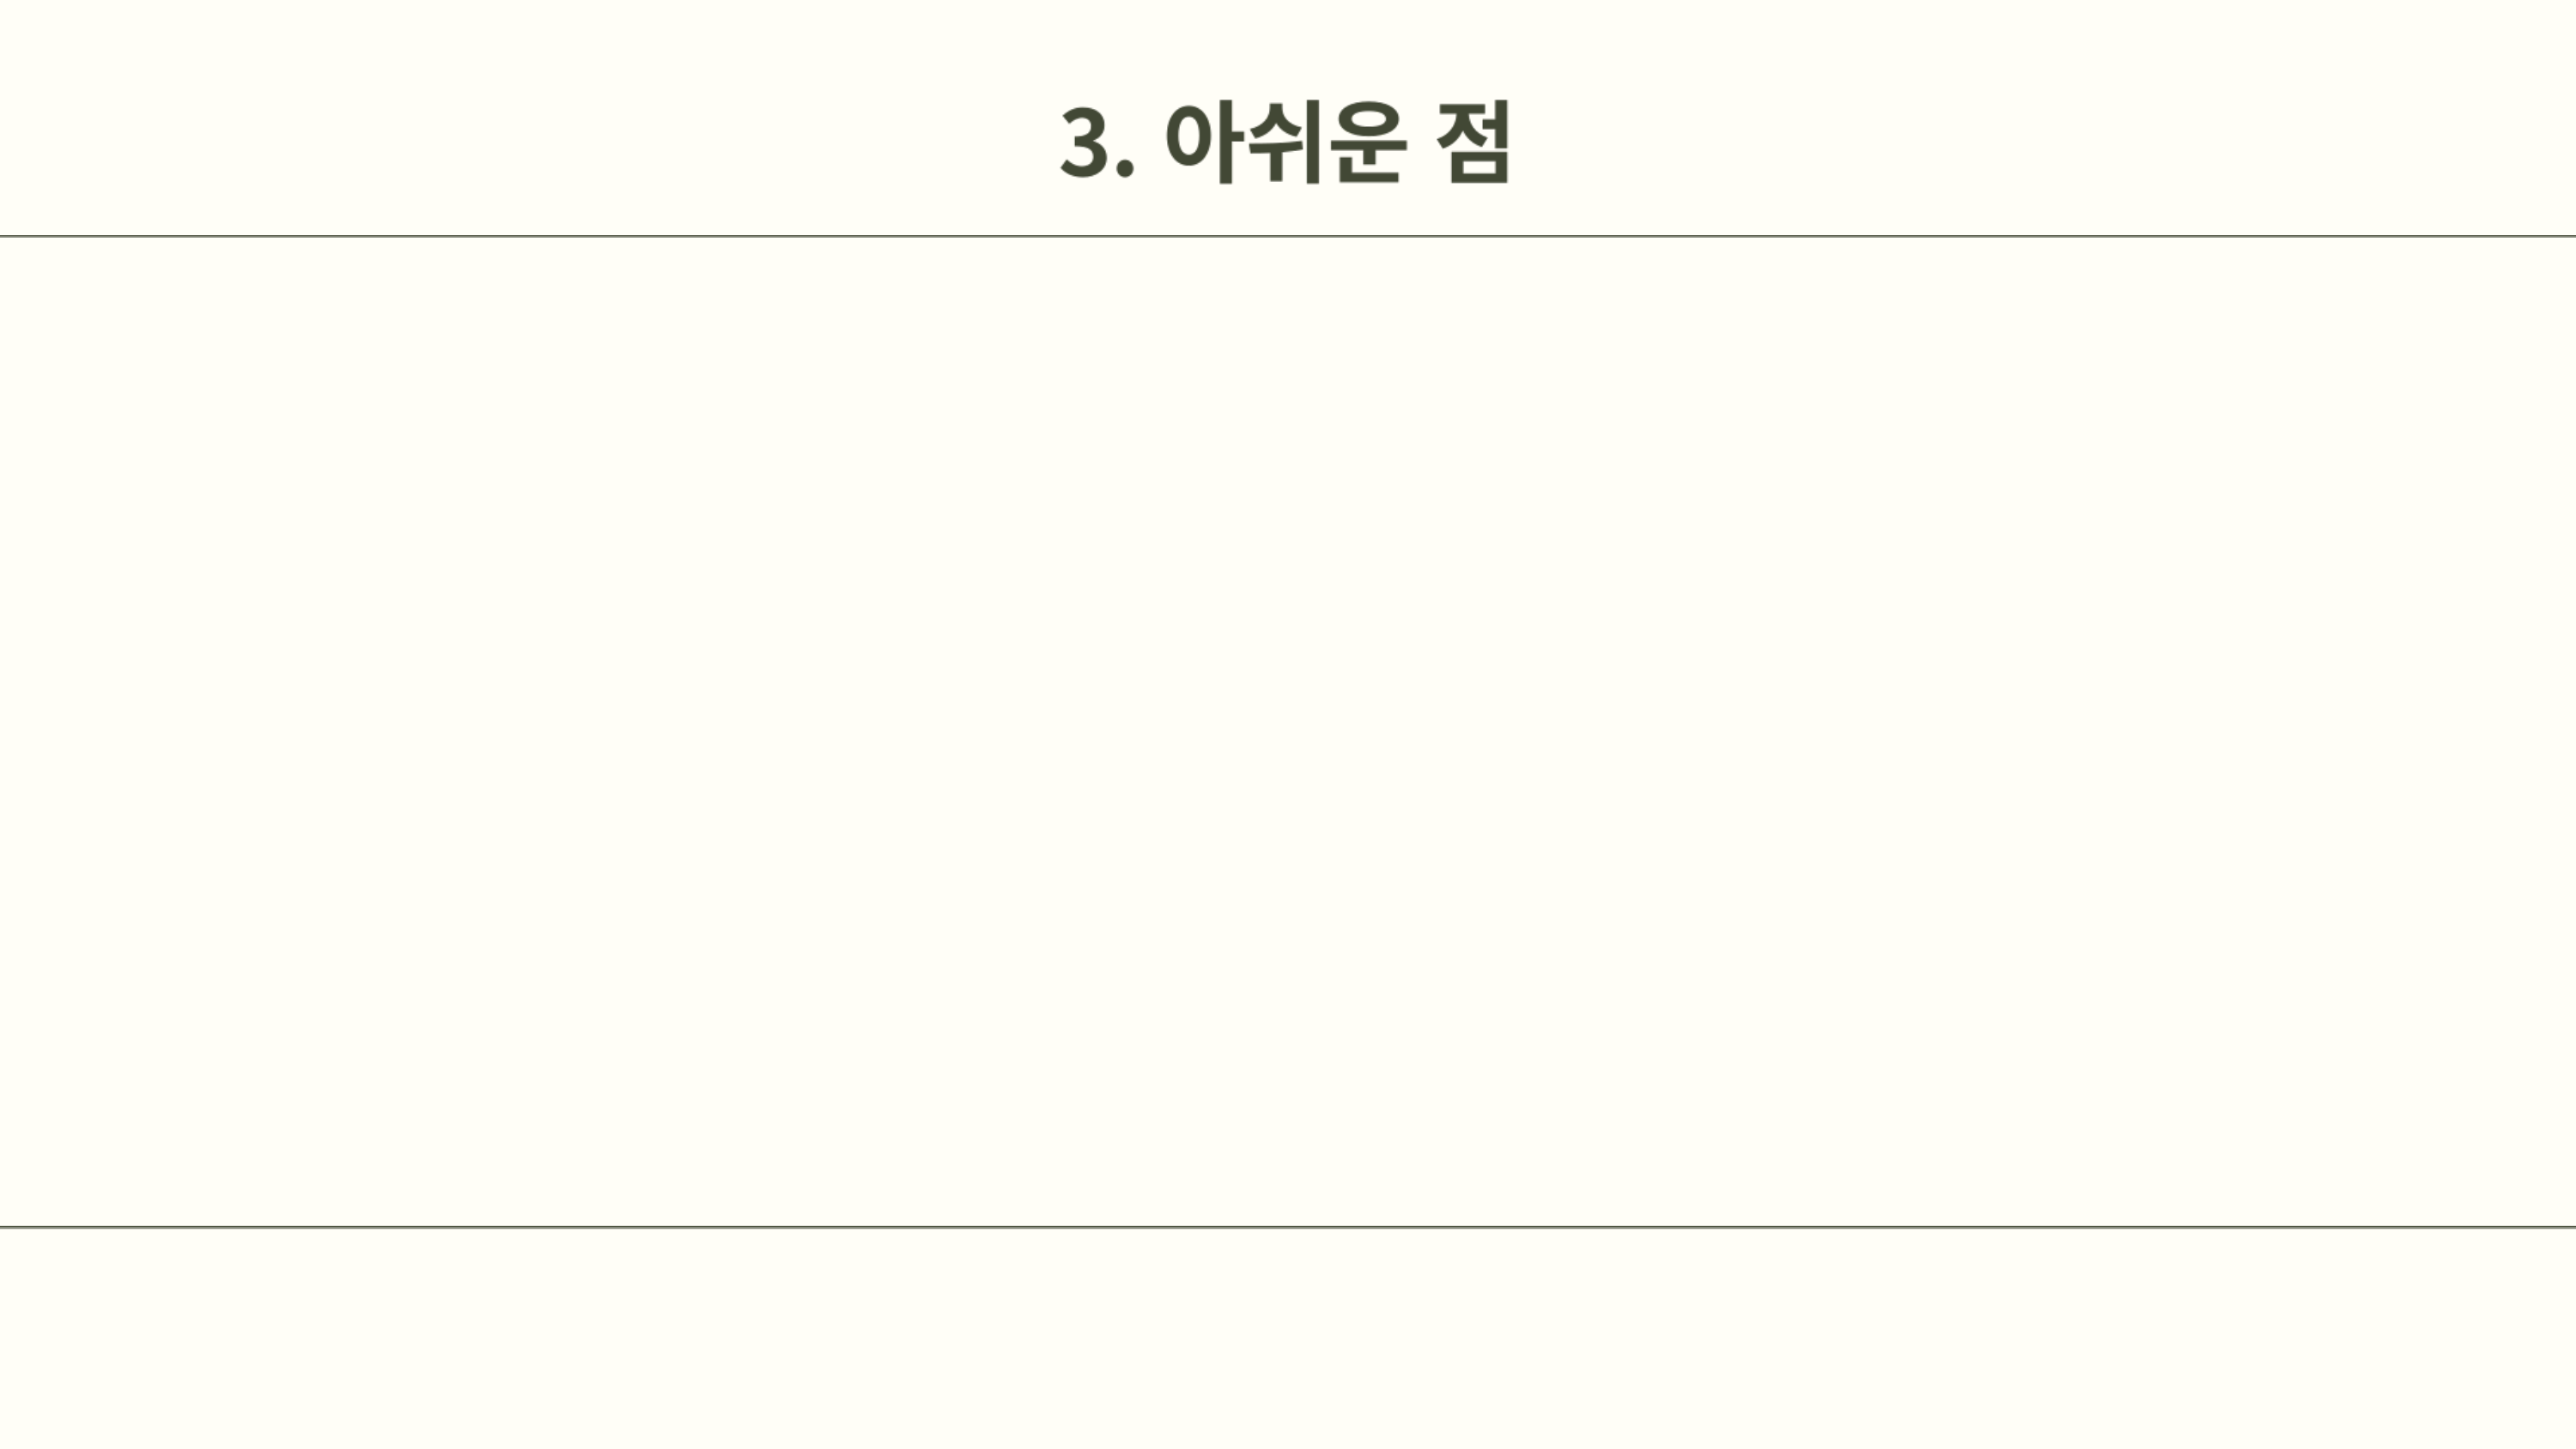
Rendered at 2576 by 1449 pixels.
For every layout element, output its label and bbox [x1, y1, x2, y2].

text_box [0, 1226, 2576, 1229]
text_box [0, 234, 651, 238]
picture [655, 43, 1787, 293]
text_box [1790, 234, 2576, 238]
